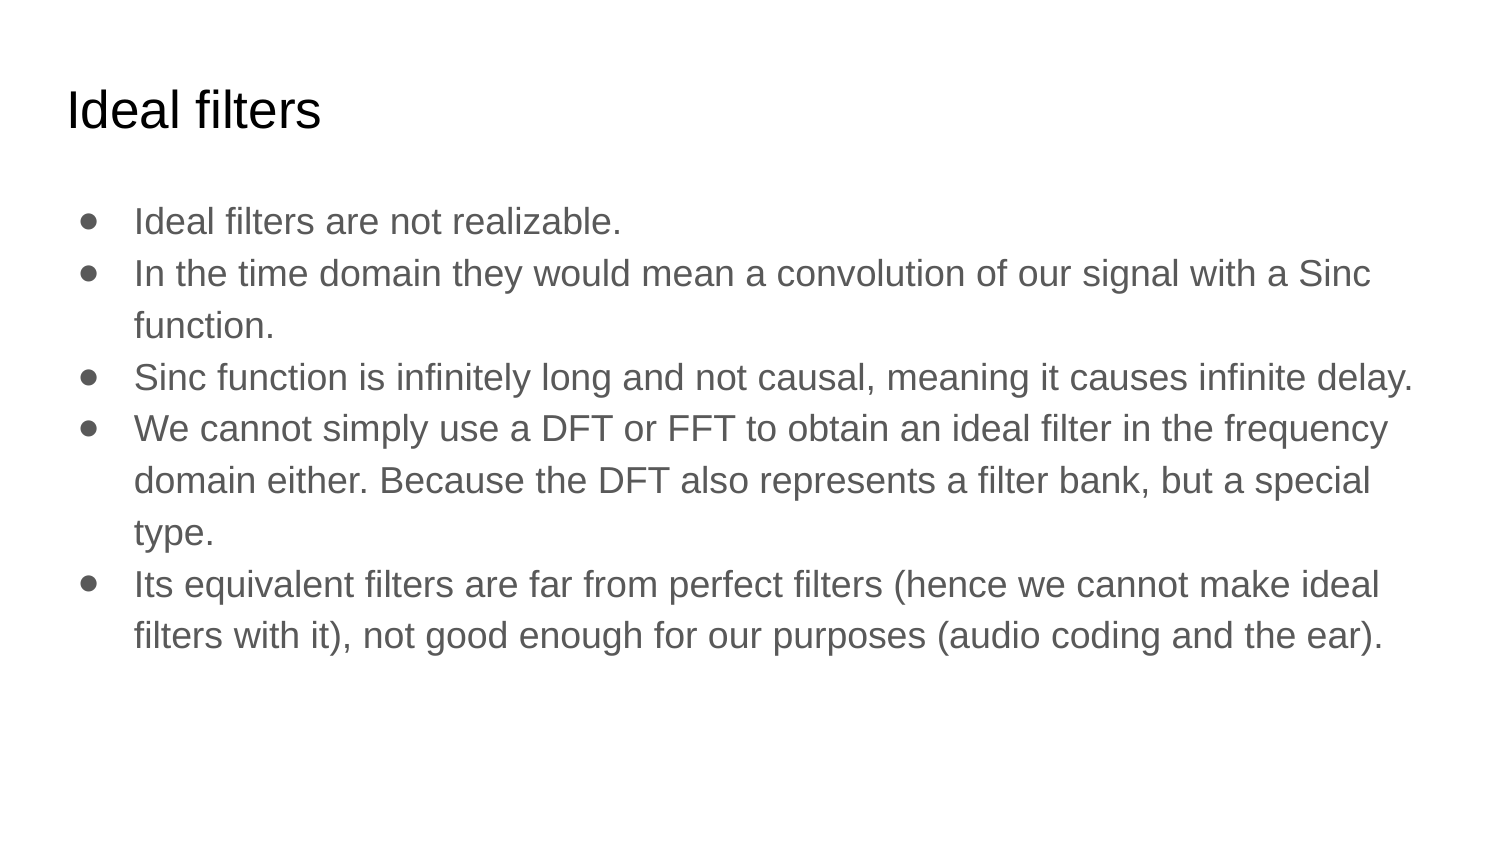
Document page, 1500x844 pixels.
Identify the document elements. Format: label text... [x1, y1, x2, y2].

title Ideal filters [51, 60, 1449, 155]
list Ideal filters are not realizable. In the time domain they would mean a convolution of our signal with a Sinc function. Sinc function is infinitely long and not causal, meaning it causes infinite delay. We cannot simply use a DFT or FFT to obtain an ideal filter in the frequency domain either. Because the DFT also represents a filter bank, but a special type. Its equivalent filters are far from perfect filters (hence we cannot make ideal filters with it), not good enough for our purposes (audio coding and the ear). [43, 175, 1442, 737]
